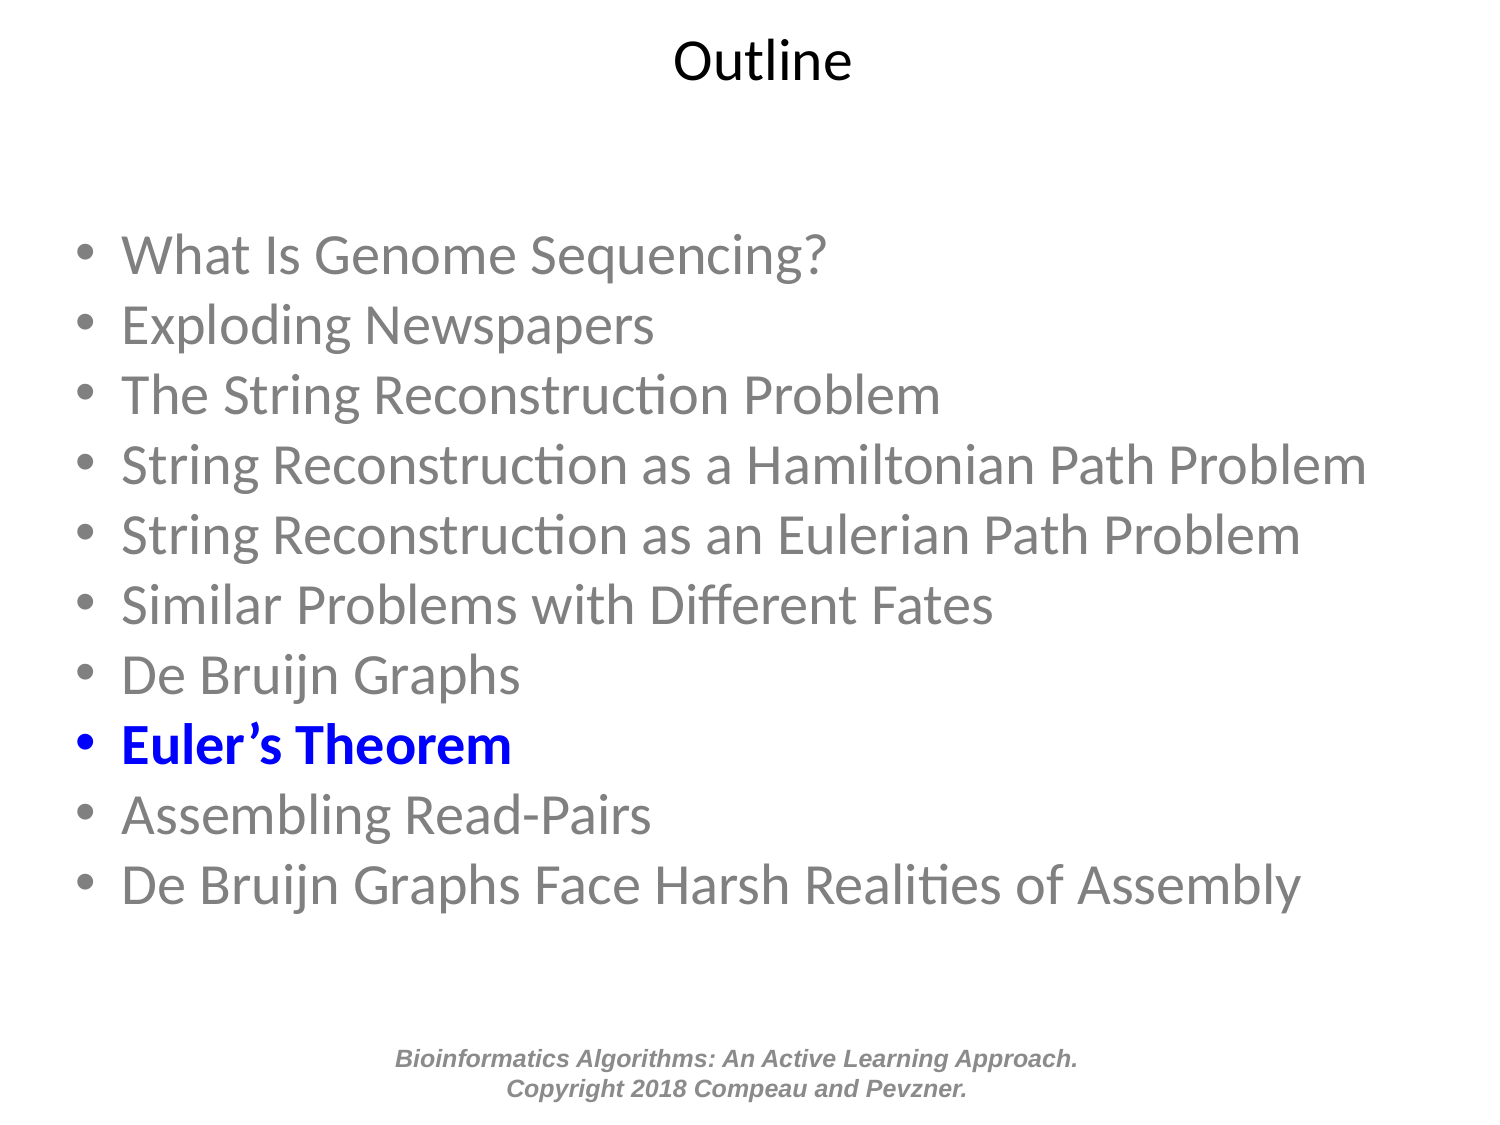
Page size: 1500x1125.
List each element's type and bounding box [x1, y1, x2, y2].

footer [324, 1042, 1150, 1103]
text_box [0, 215, 1475, 916]
title [0, 12, 1500, 100]
